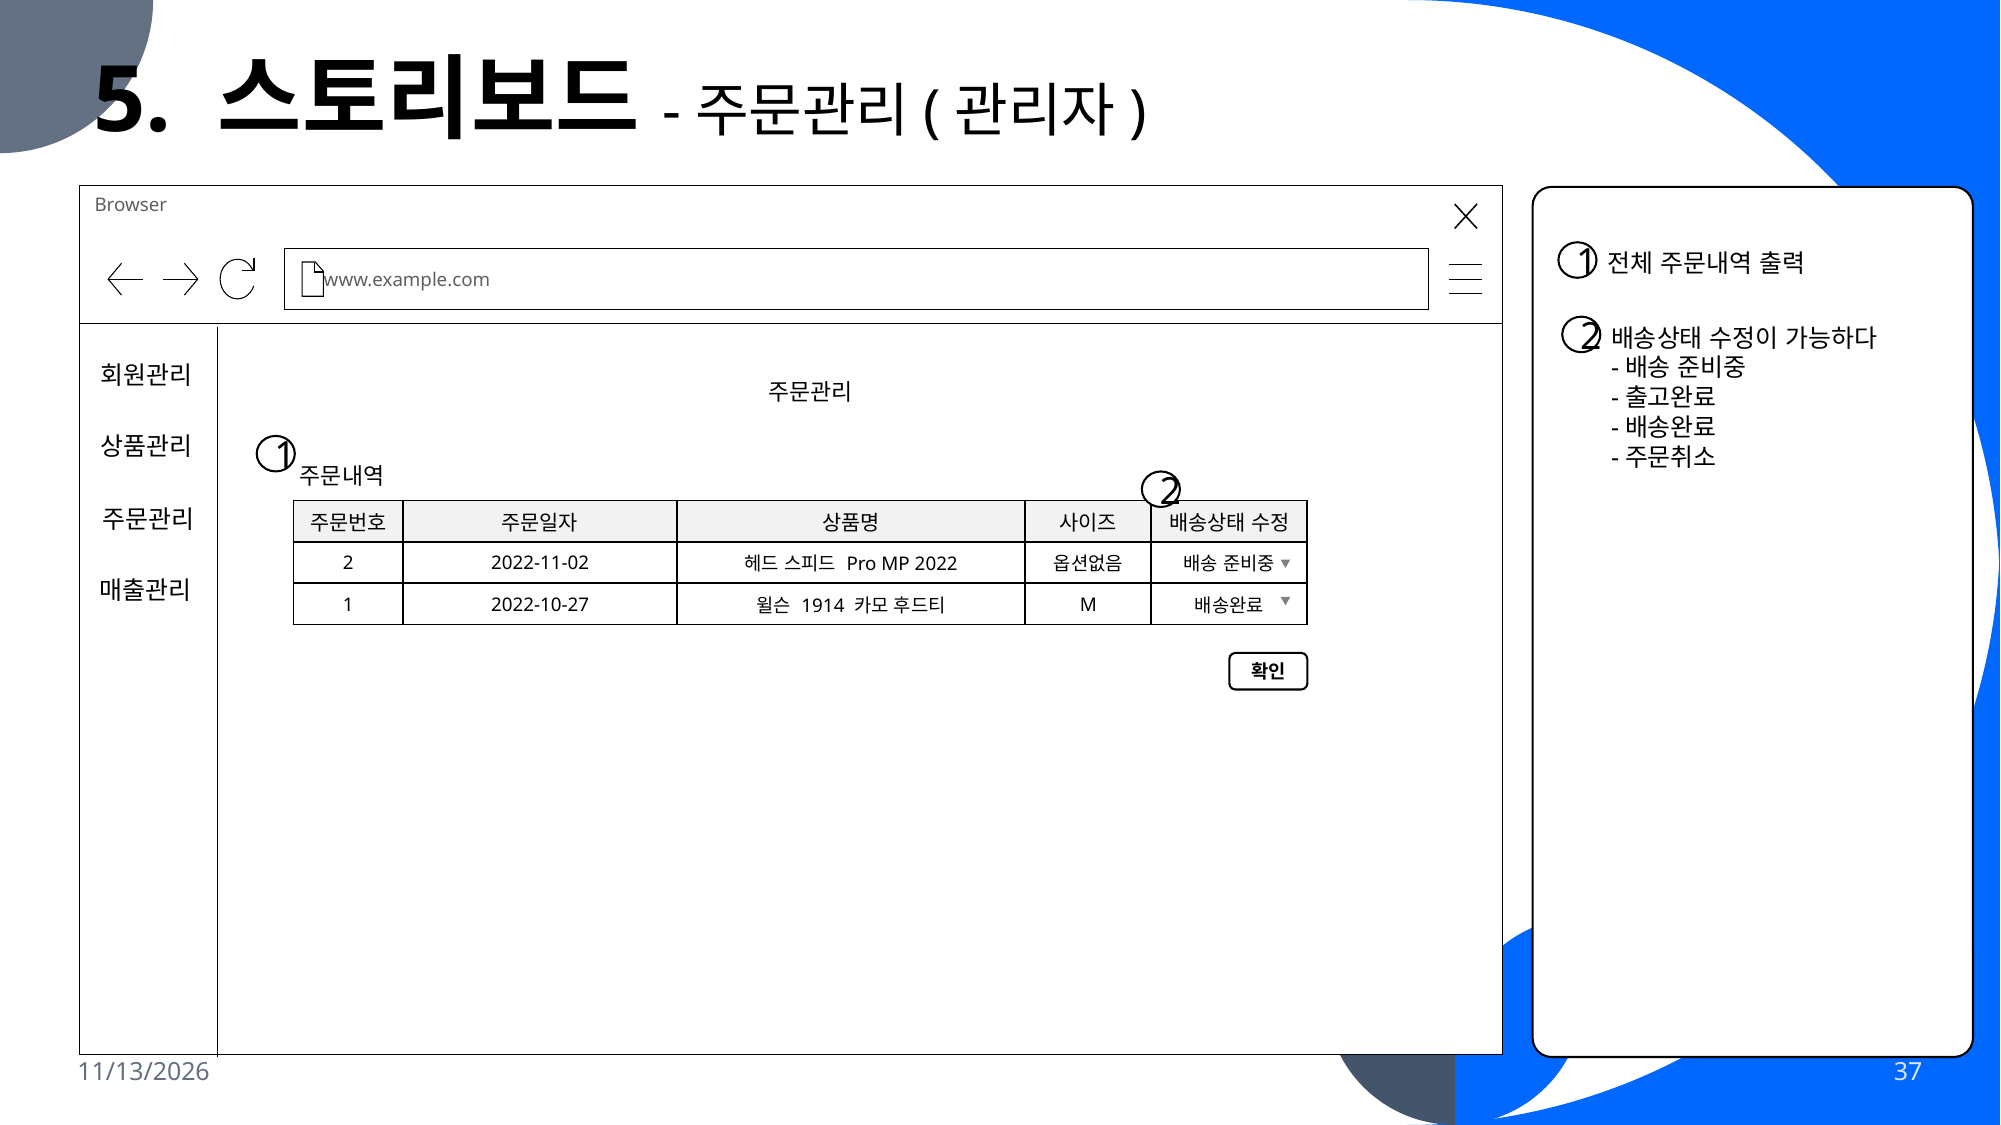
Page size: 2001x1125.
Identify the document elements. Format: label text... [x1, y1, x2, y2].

text_box 1 [1557, 241, 1592, 279]
text_box 로그인 페이지로 이동 [1531, 185, 1975, 1059]
slide_number 37 [1665, 1042, 1938, 1103]
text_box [79, 185, 1503, 1055]
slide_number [62, 1042, 513, 1103]
text_box 배송상태 수정이 가능하다 -배송 준비중 -출고완료 -배송완료 -주문취소 [1596, 314, 1981, 480]
text_box 전체 주문내역 출력 [1592, 240, 1977, 285]
text_box 5. 스토리보드-주문관리(관리자) [78, 44, 1615, 203]
text_box 2 [1561, 315, 1596, 354]
